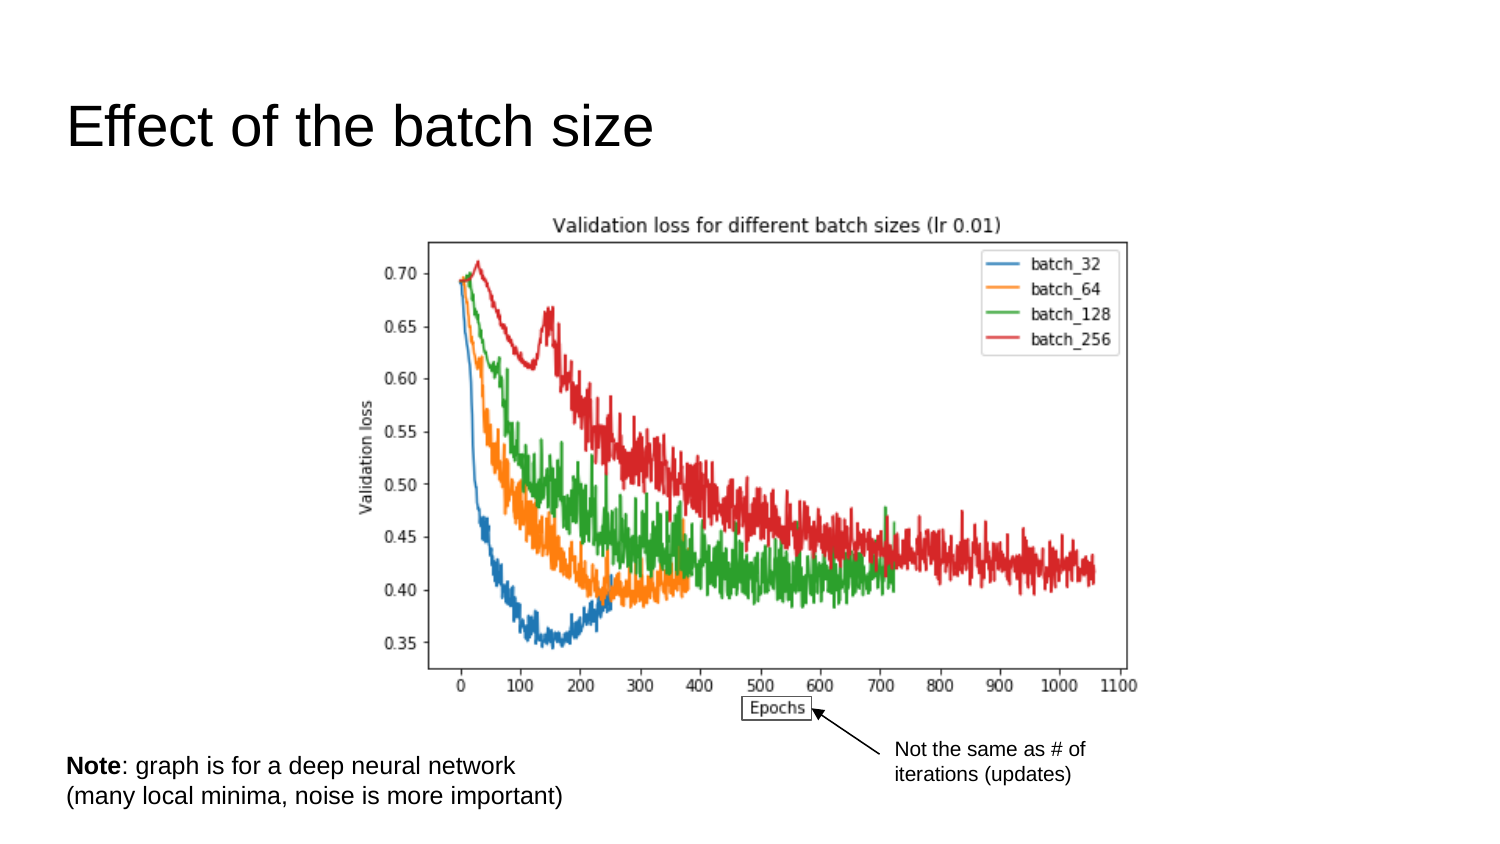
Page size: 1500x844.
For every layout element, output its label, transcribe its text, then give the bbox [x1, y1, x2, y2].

title Effect of the batch size [51, 72, 1449, 167]
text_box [811, 708, 880, 755]
picture [349, 206, 1151, 728]
text_box Note: graph is for a deep neural network (many local minima, noise is more important) [51, 734, 620, 810]
text_box Not the same as # of iterations (updates) [879, 737, 1104, 789]
